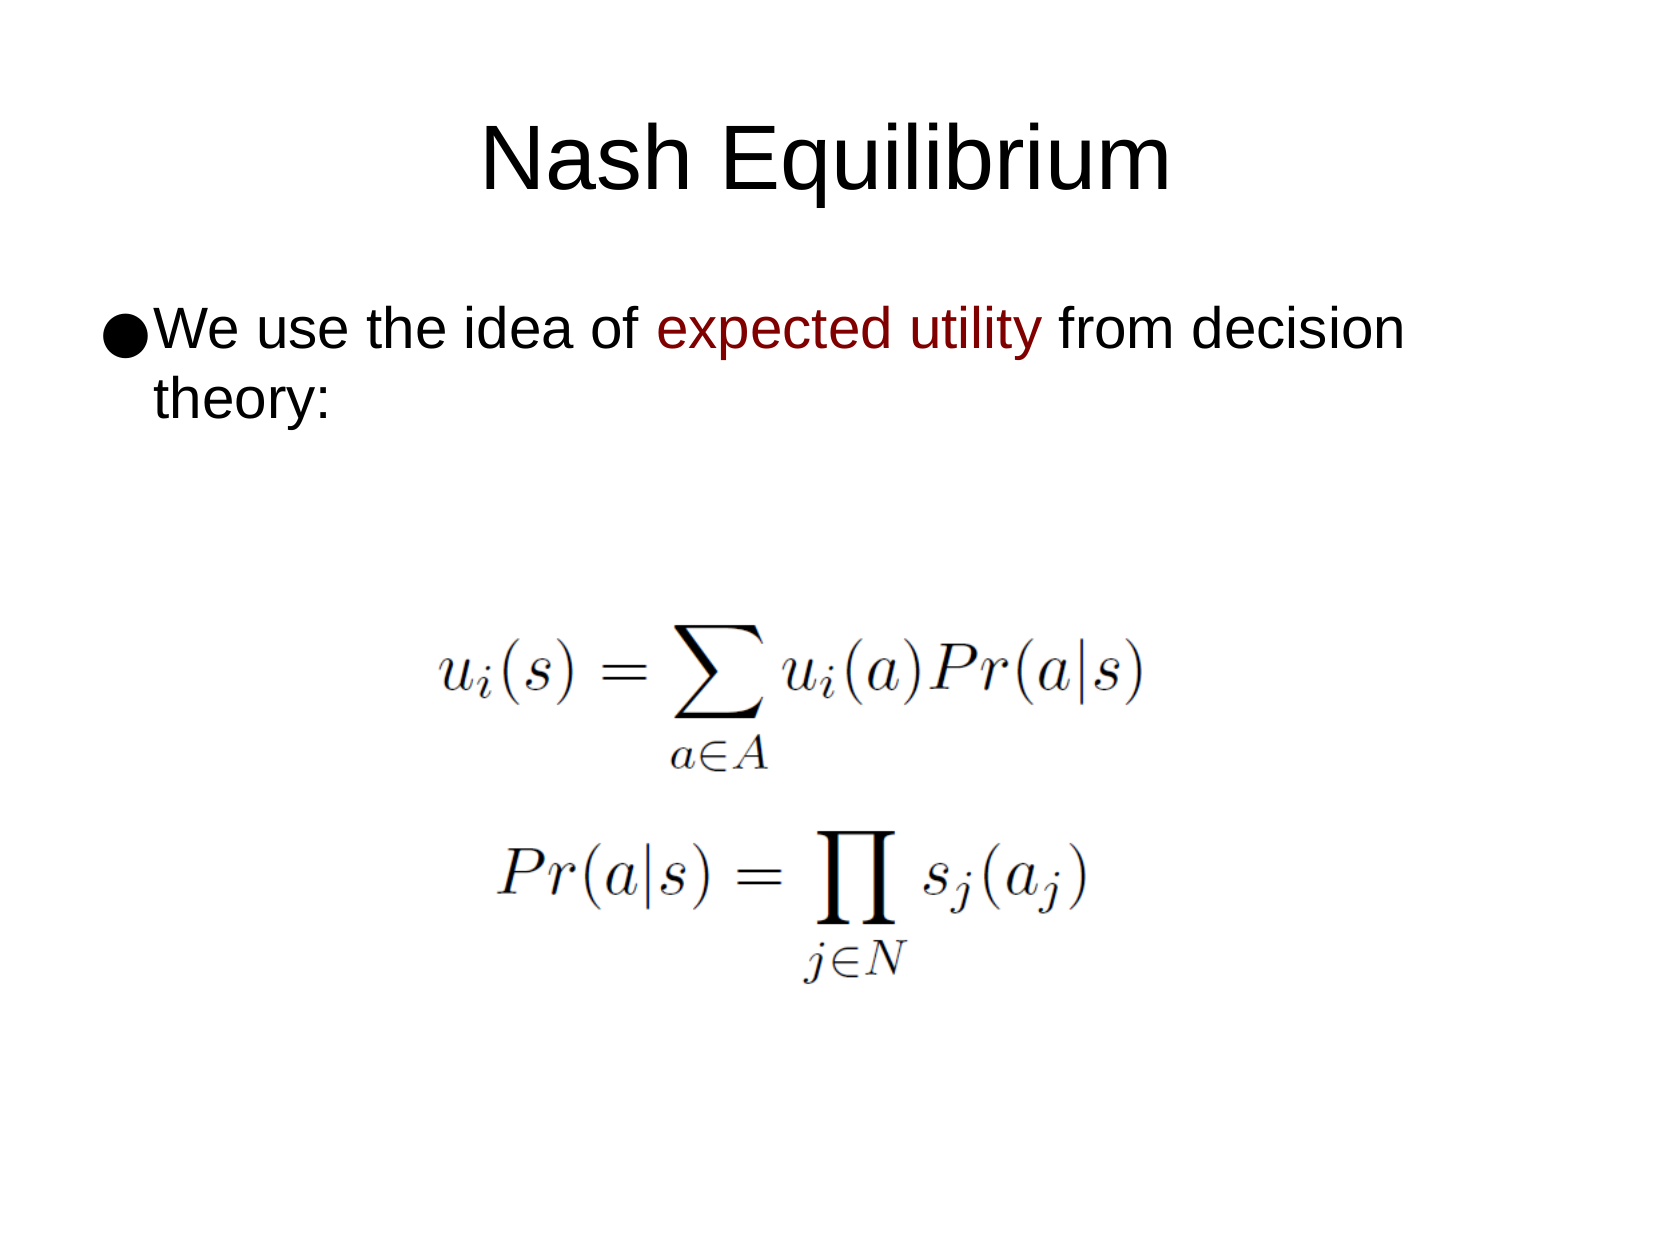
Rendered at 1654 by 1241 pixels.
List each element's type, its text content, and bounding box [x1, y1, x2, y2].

text_box We use the idea of expected utility from decision theory: [82, 290, 1571, 1010]
picture [413, 600, 1166, 1005]
text_box Nash Equilibrium [82, 49, 1571, 257]
